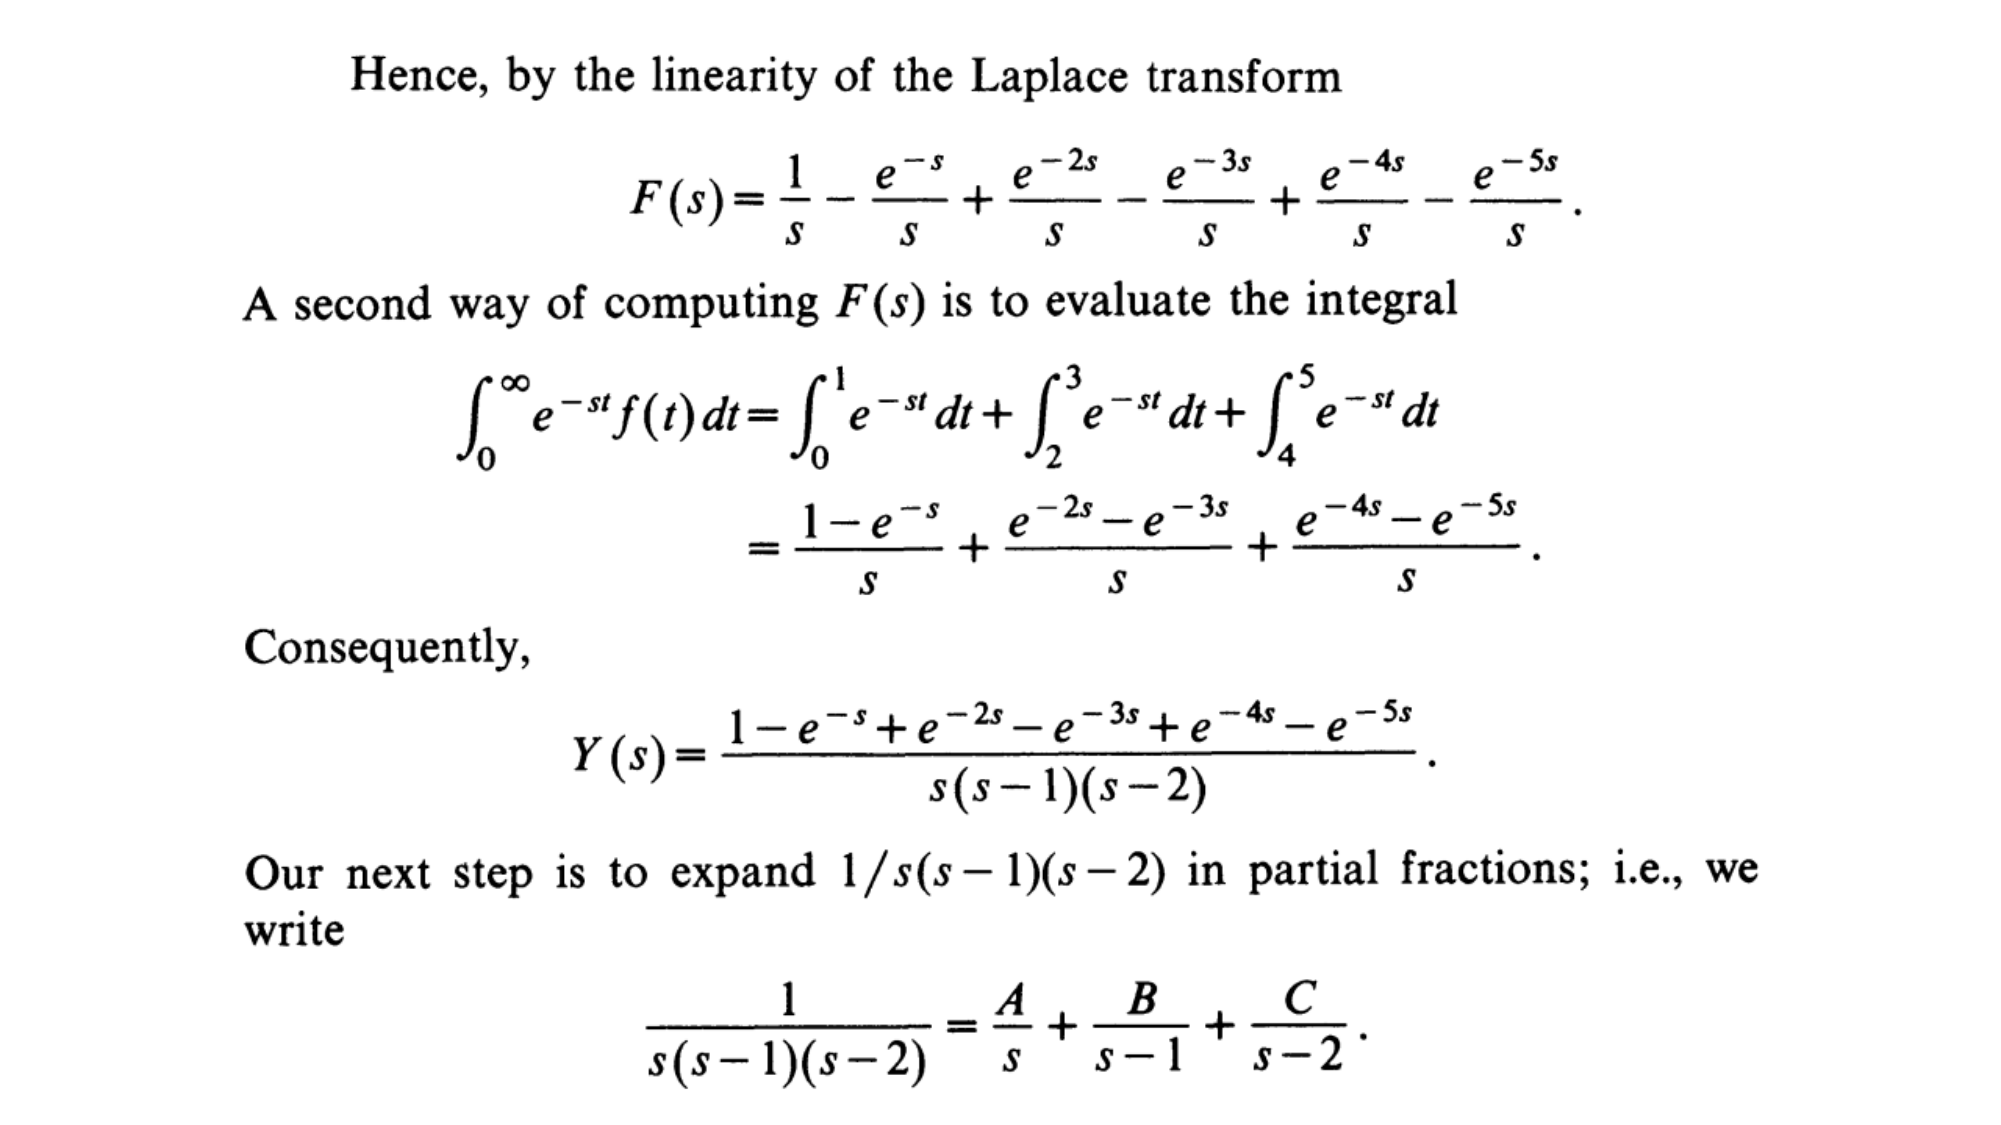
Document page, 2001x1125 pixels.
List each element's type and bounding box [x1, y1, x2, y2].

picture [205, 24, 1795, 1100]
